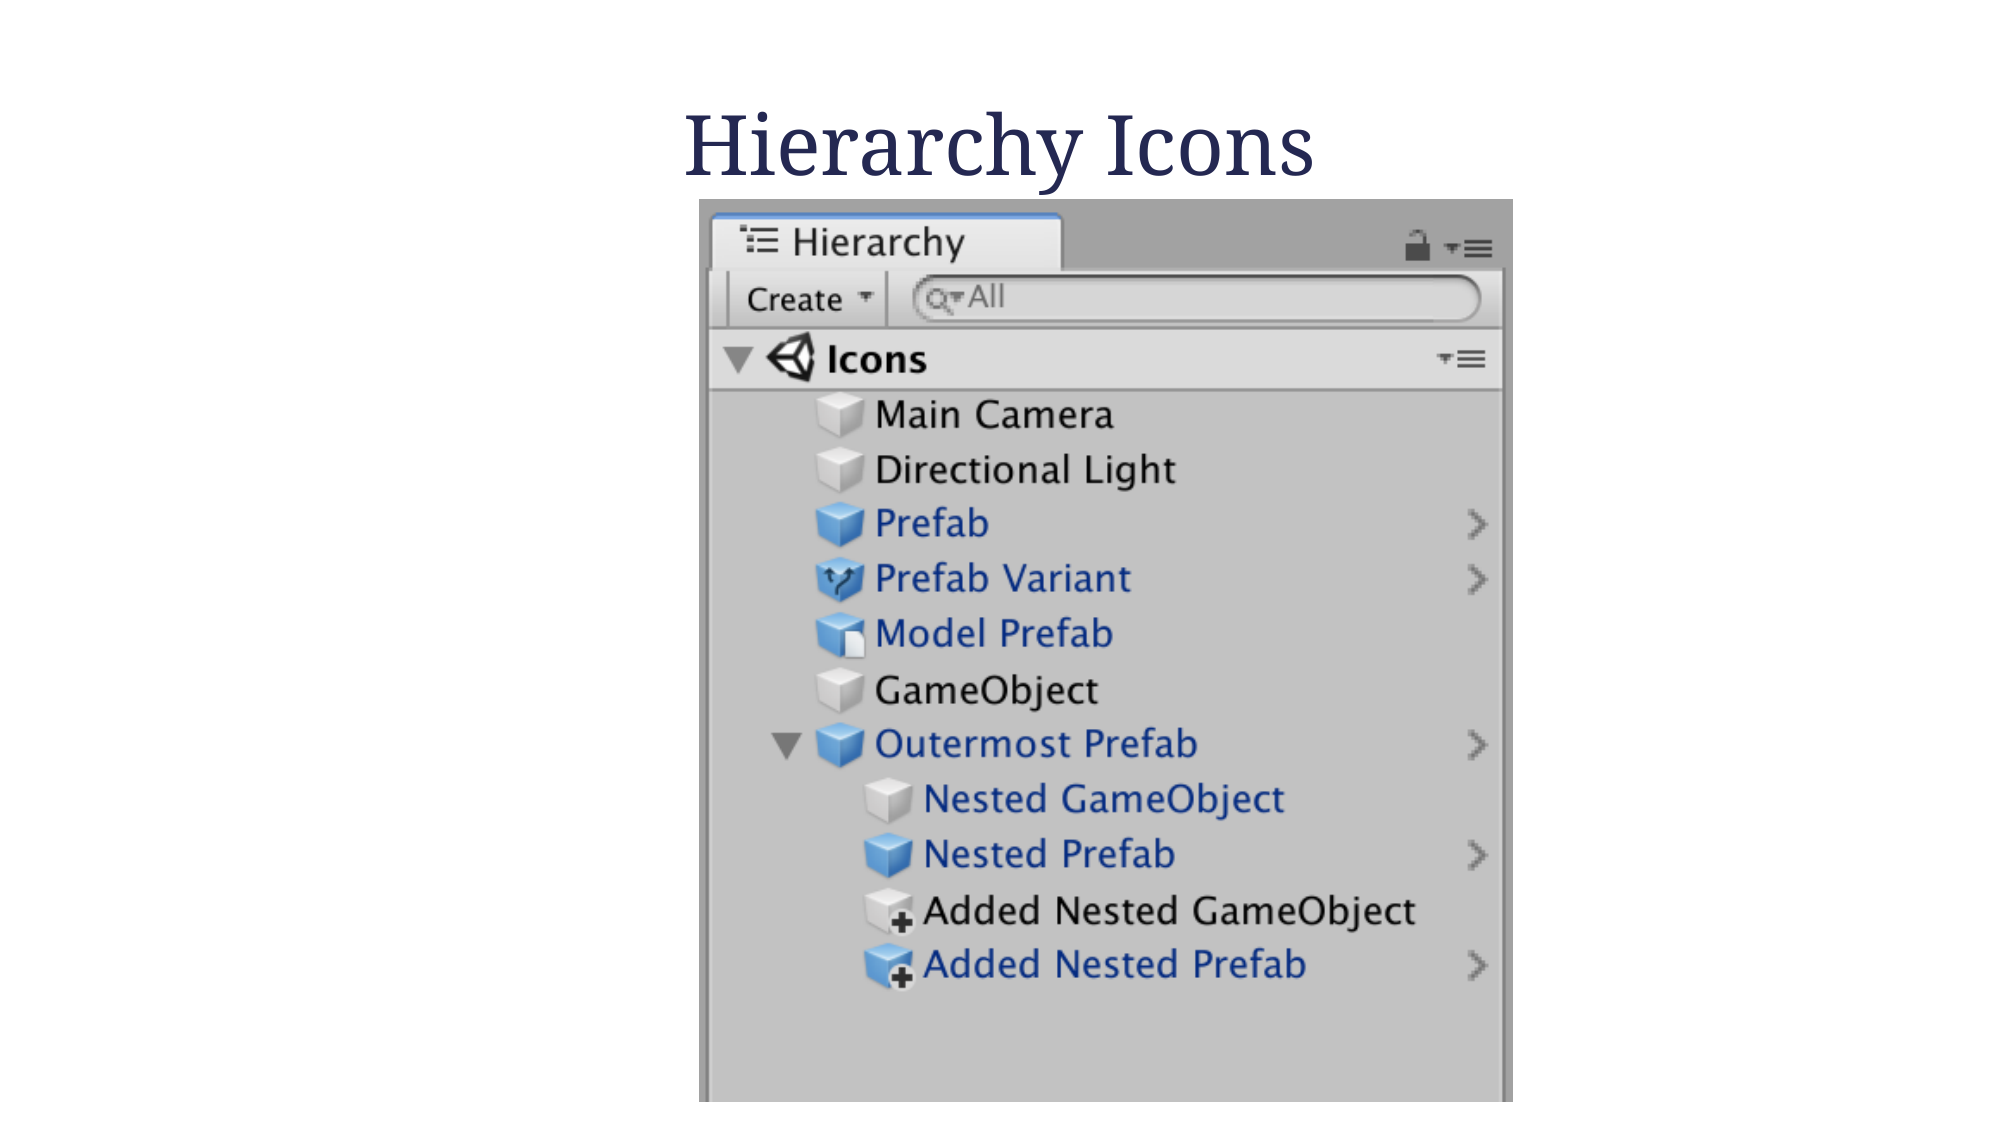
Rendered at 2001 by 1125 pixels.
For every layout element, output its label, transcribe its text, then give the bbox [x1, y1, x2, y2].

picture [699, 199, 1513, 1103]
title Hierarchy Icons [99, 0, 1900, 200]
